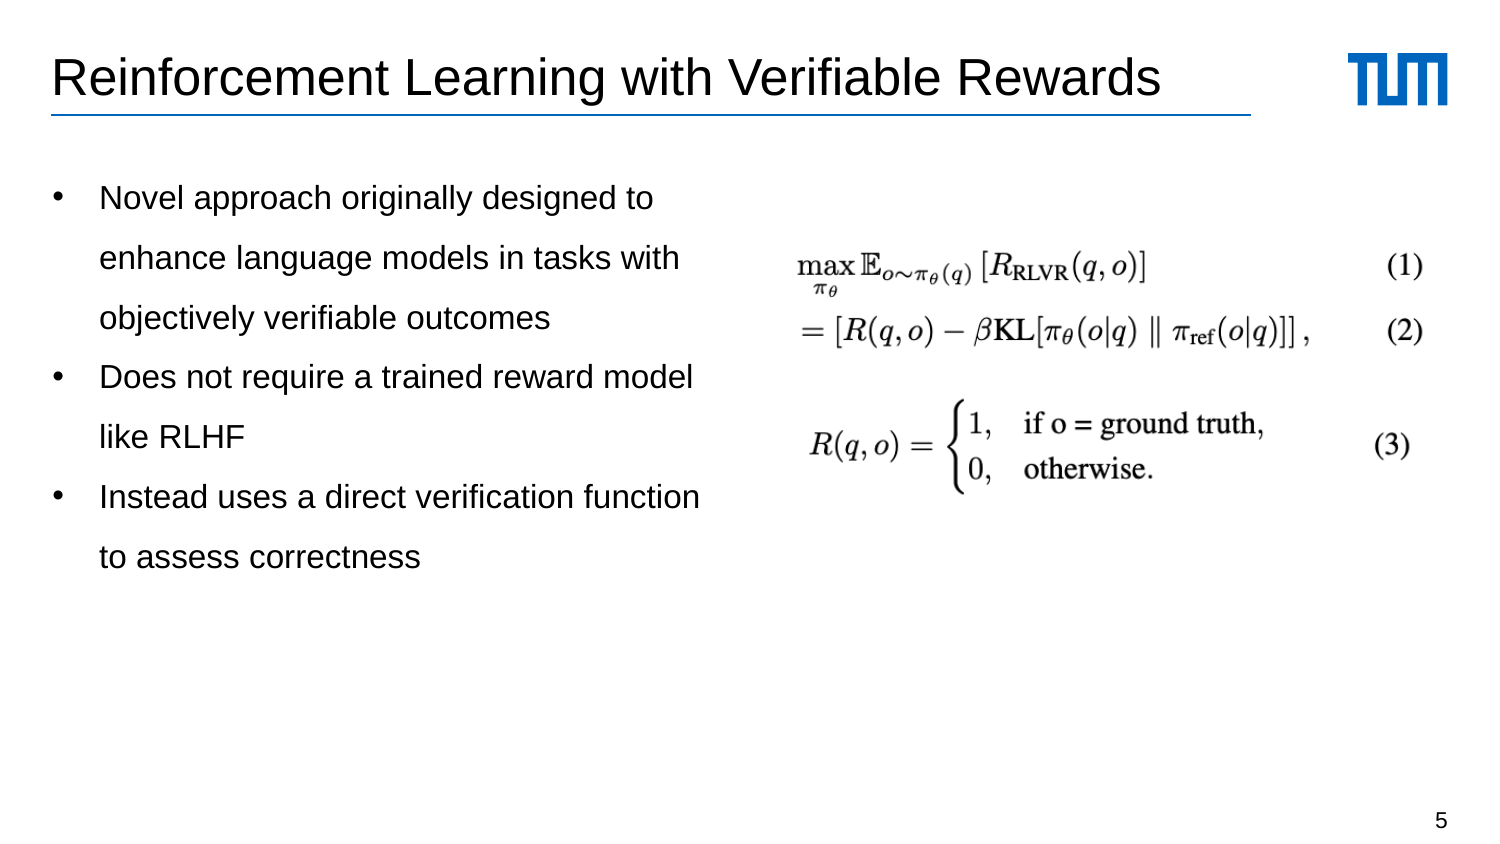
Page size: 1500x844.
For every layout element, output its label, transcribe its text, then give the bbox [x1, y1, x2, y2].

list Novel approach originally designed to enhance language models in tasks with objectively verifiable outcomes Does not require a trained reward model like RLHF Instead uses a direct verification function to assess correctness [52, 155, 739, 771]
slide_number 5 [1111, 796, 1448, 842]
picture [798, 385, 1425, 507]
title Reinforcement Learning with Verifiable Rewards [50, 39, 1252, 103]
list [784, 237, 1439, 359]
